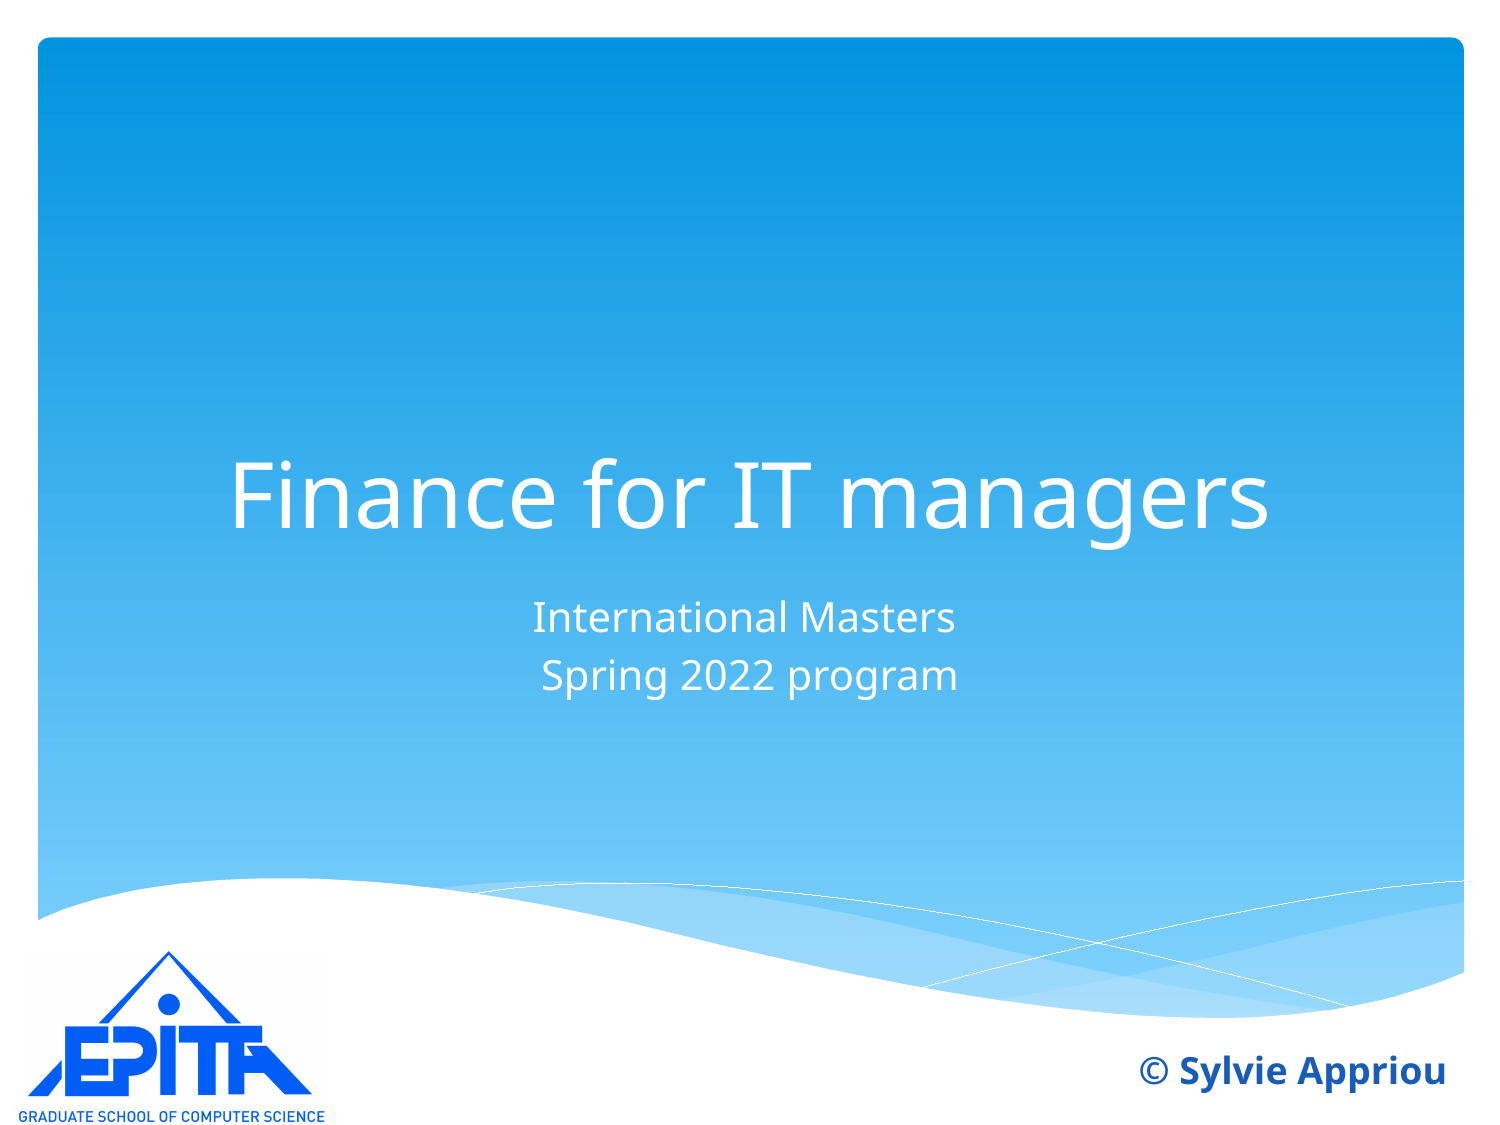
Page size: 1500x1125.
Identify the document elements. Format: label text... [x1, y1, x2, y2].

text_box © Sylvie Appriou [1044, 1039, 1463, 1100]
picture [18, 950, 326, 1125]
subtitle International Masters Spring 2022 program [225, 583, 1275, 825]
title Finance for IT managers [112, 262, 1388, 555]
